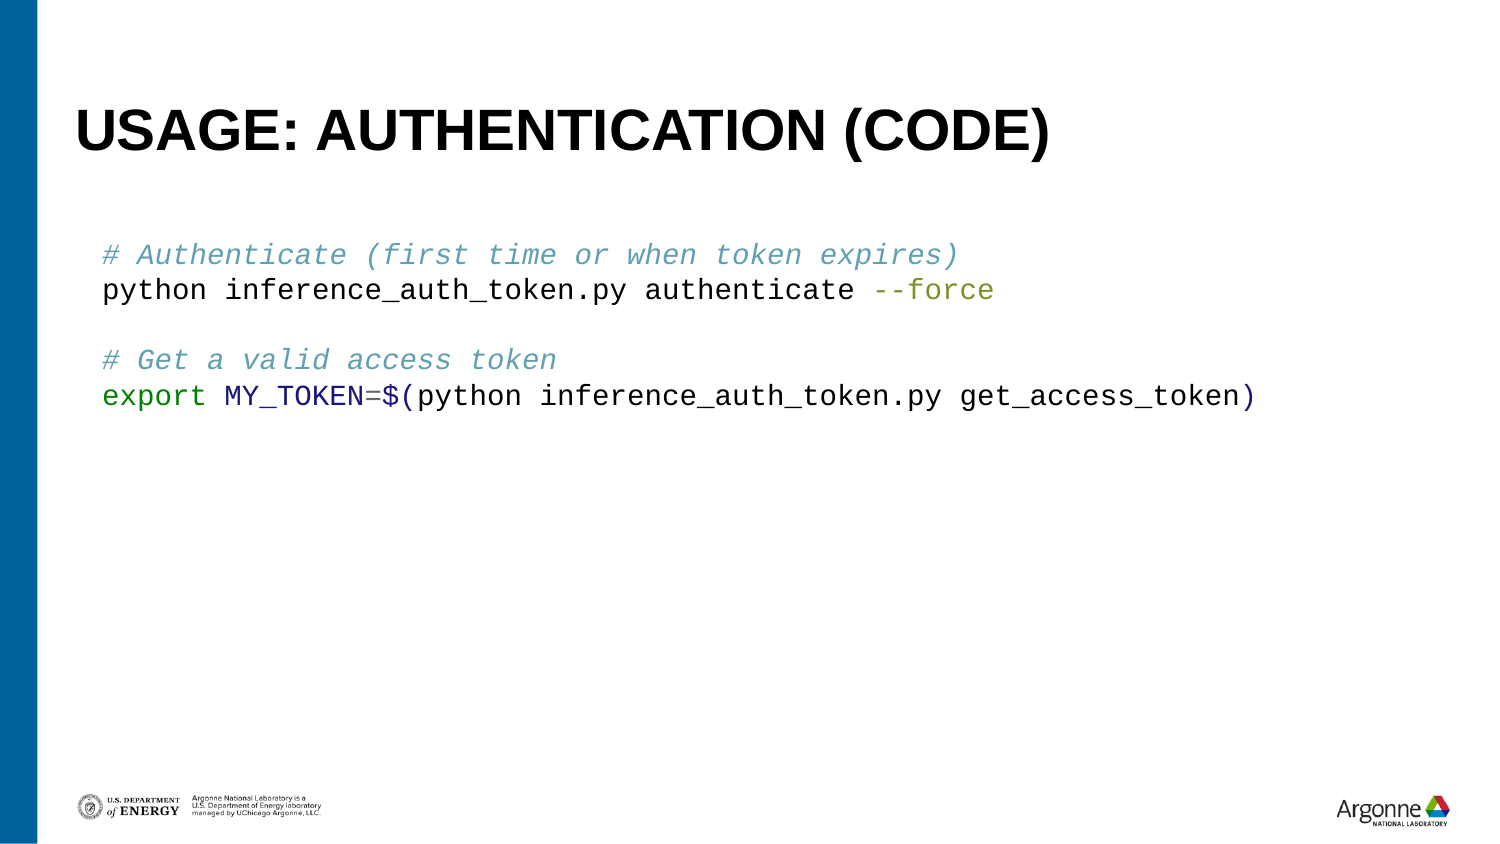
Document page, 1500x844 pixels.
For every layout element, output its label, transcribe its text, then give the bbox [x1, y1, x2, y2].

title Usage: Authentication (Code) [75, 40, 1450, 164]
picture [1329, 788, 1457, 833]
picture [76, 791, 323, 822]
list # Authenticate (first time or when token expires) python inference_auth_token.py authenticate --force # Get a valid access token export MY_TOKEN=$(python inference_auth_token.py get_access_token) [75, 235, 1402, 490]
